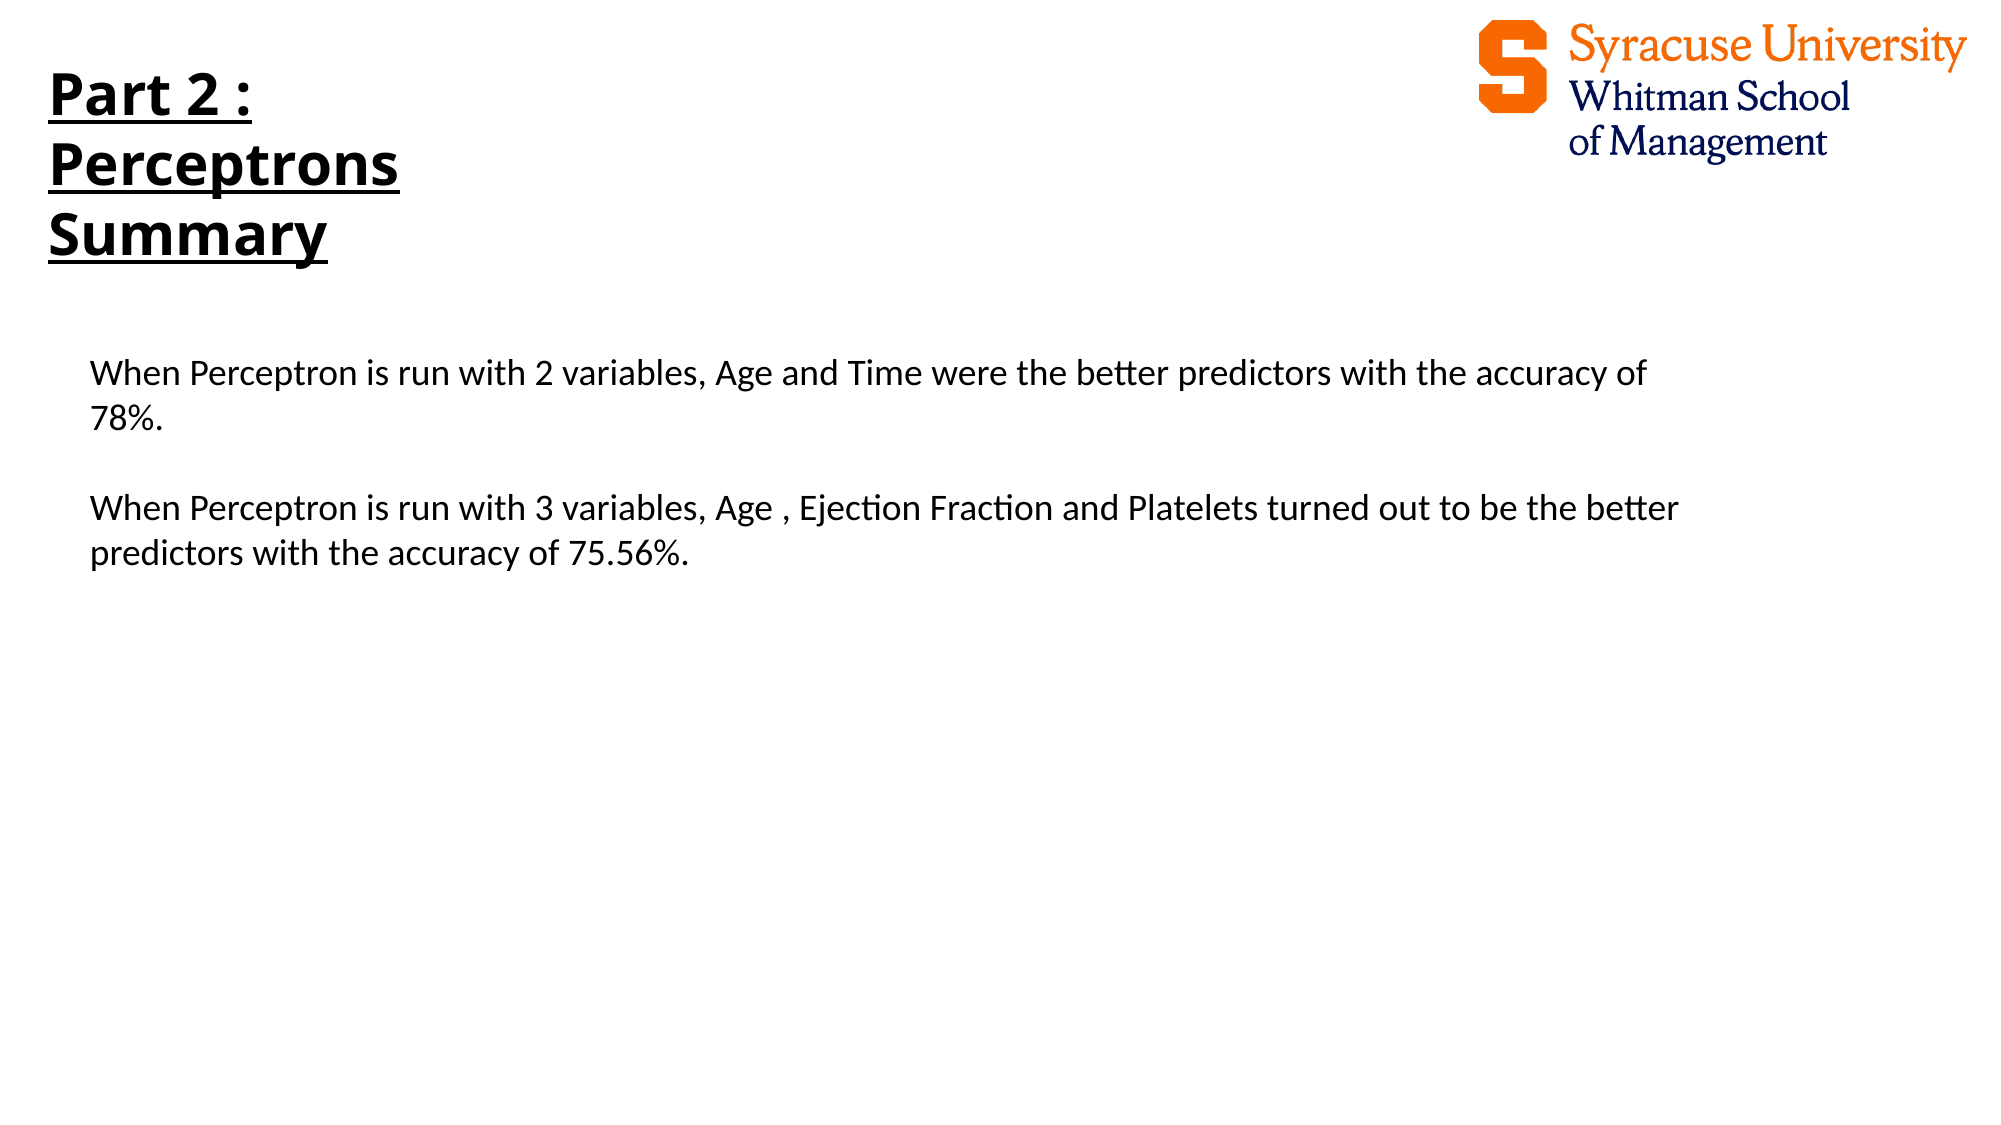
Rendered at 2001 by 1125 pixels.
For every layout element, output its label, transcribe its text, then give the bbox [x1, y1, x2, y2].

picture [1479, 20, 1967, 165]
text_box When Perceptron is run with 2 variables, Age and Time were the better predictors with the accuracy of 78%. When Perceptron is run with 3 variables, Age , Ejection Fraction and Platelets turned out to be the better predictors with the accuracy of 75.56%. [74, 340, 1698, 581]
text_box Part 2 : Perceptrons Summary [33, 49, 583, 275]
